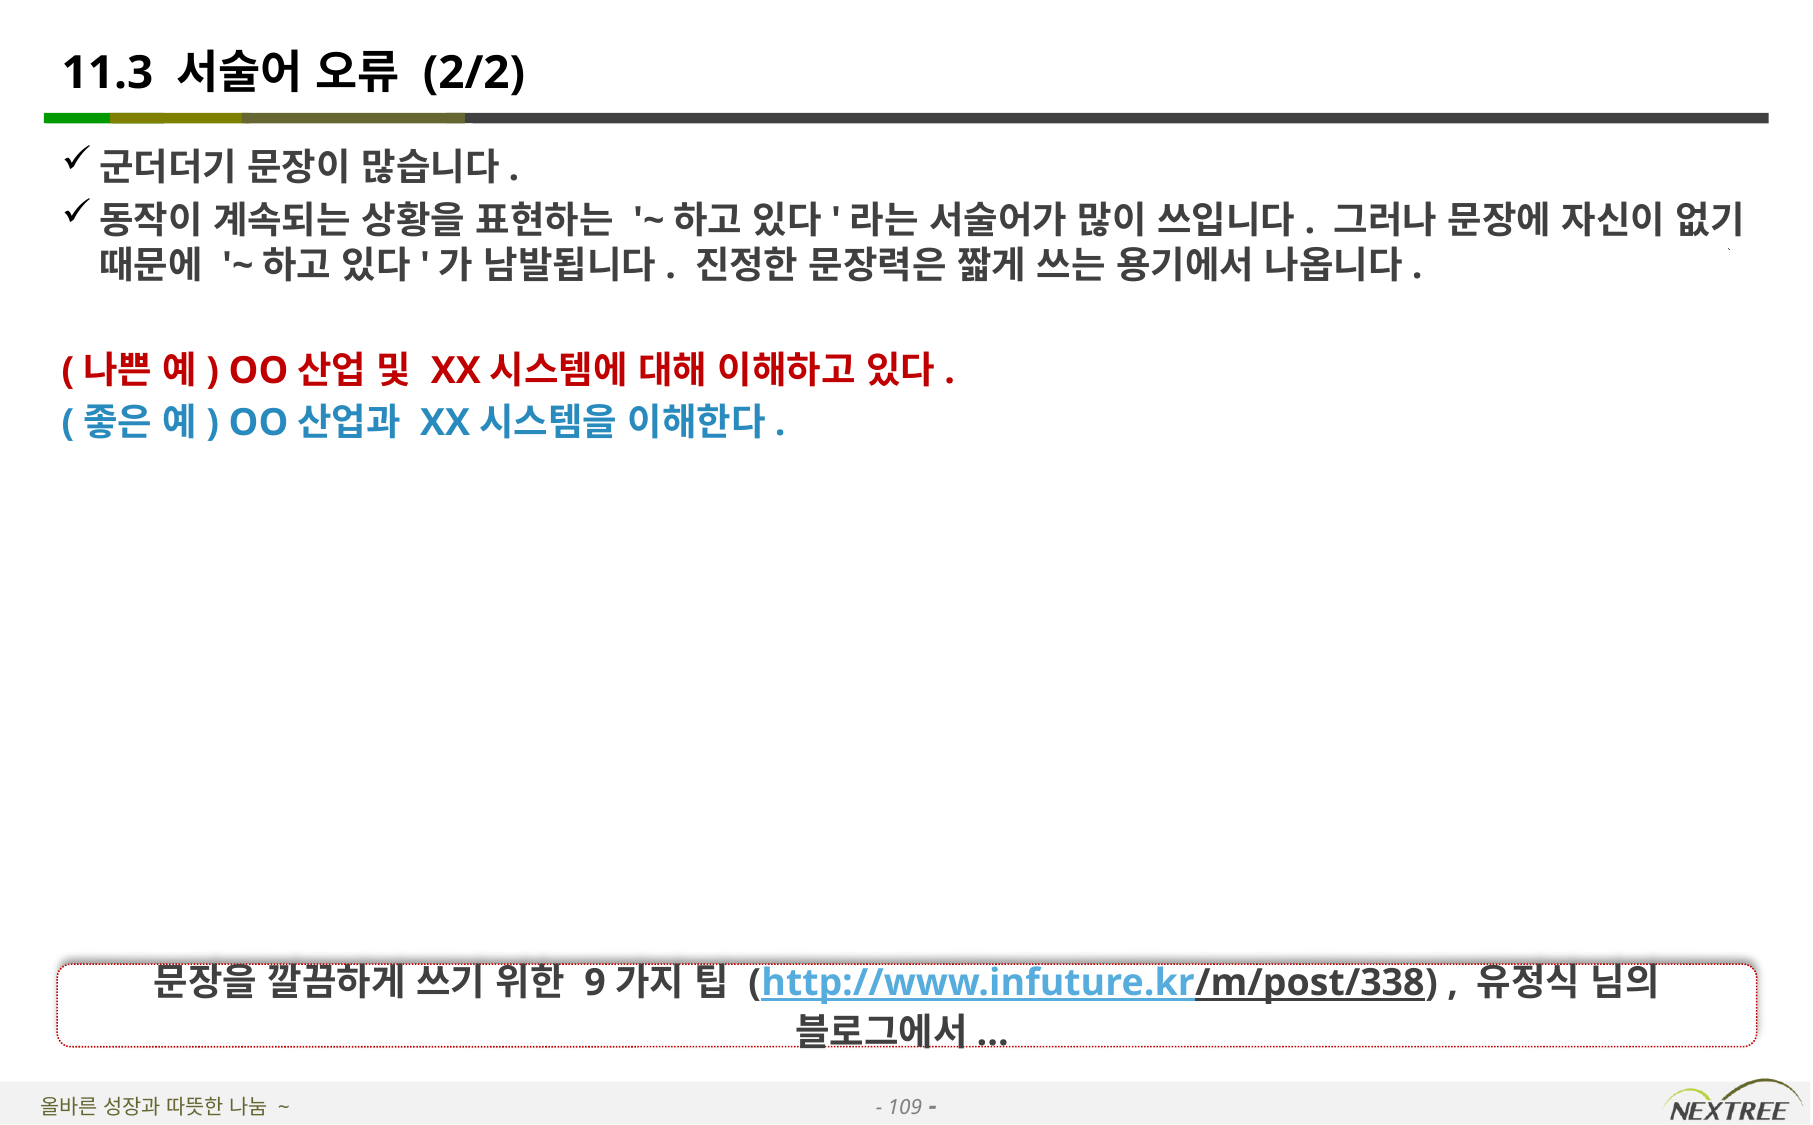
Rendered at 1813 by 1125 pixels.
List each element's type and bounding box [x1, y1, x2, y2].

title [55, 22, 1557, 118]
list [55, 137, 1757, 292]
text_box [57, 964, 1757, 1047]
picture [1662, 1078, 1804, 1122]
